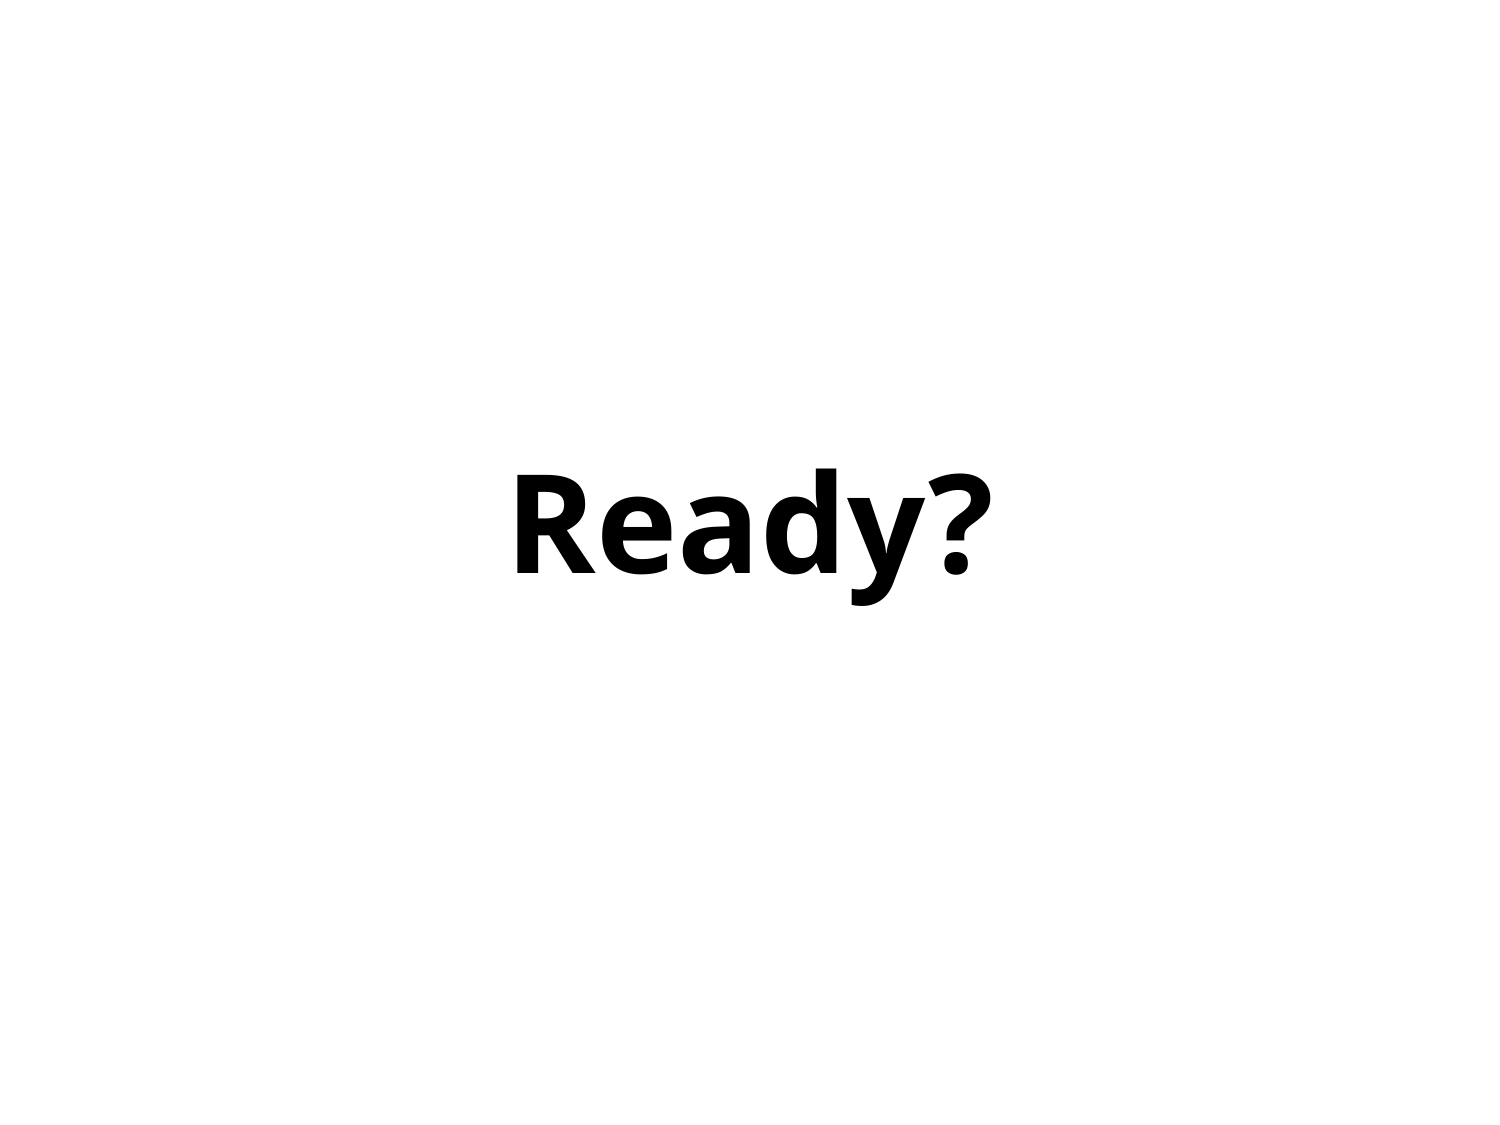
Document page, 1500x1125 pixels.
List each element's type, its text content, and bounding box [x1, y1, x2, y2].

title Ready? [0, 425, 1500, 613]
